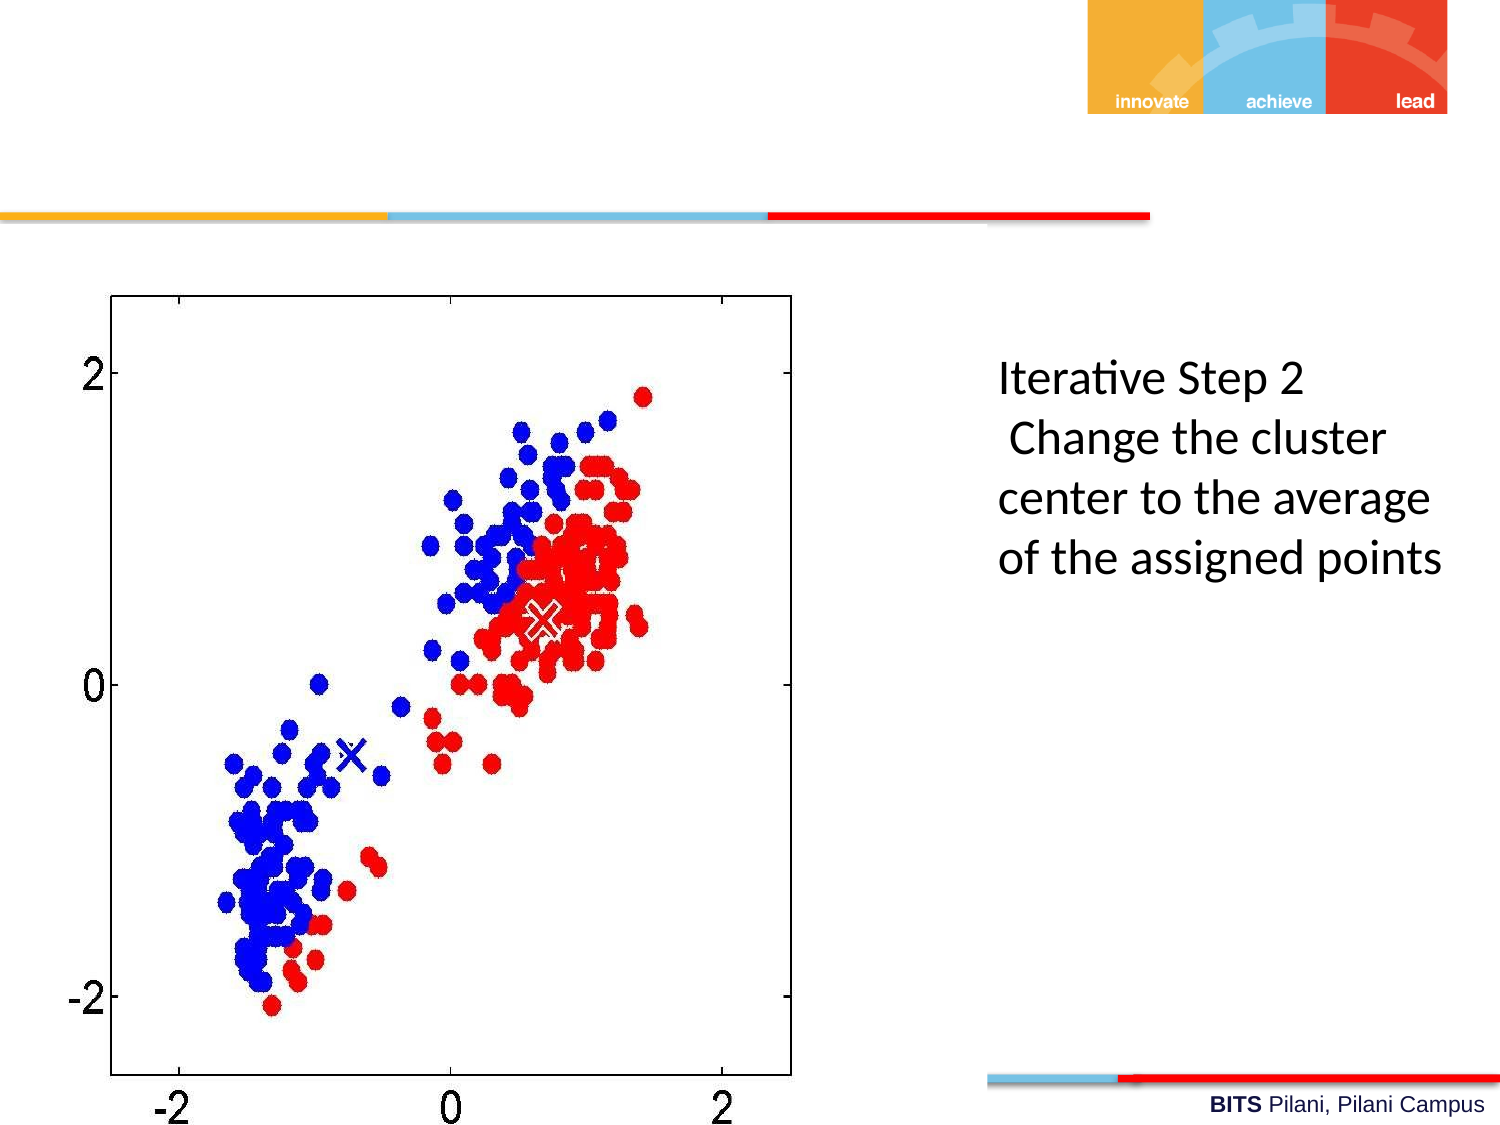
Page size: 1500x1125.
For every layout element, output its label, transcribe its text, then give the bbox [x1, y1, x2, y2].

picture [1087, 0, 1448, 114]
text_box Iterative Step 2 Change the cluster center to the average of the assigned points [983, 337, 1484, 593]
text_box [0, 224, 988, 1125]
